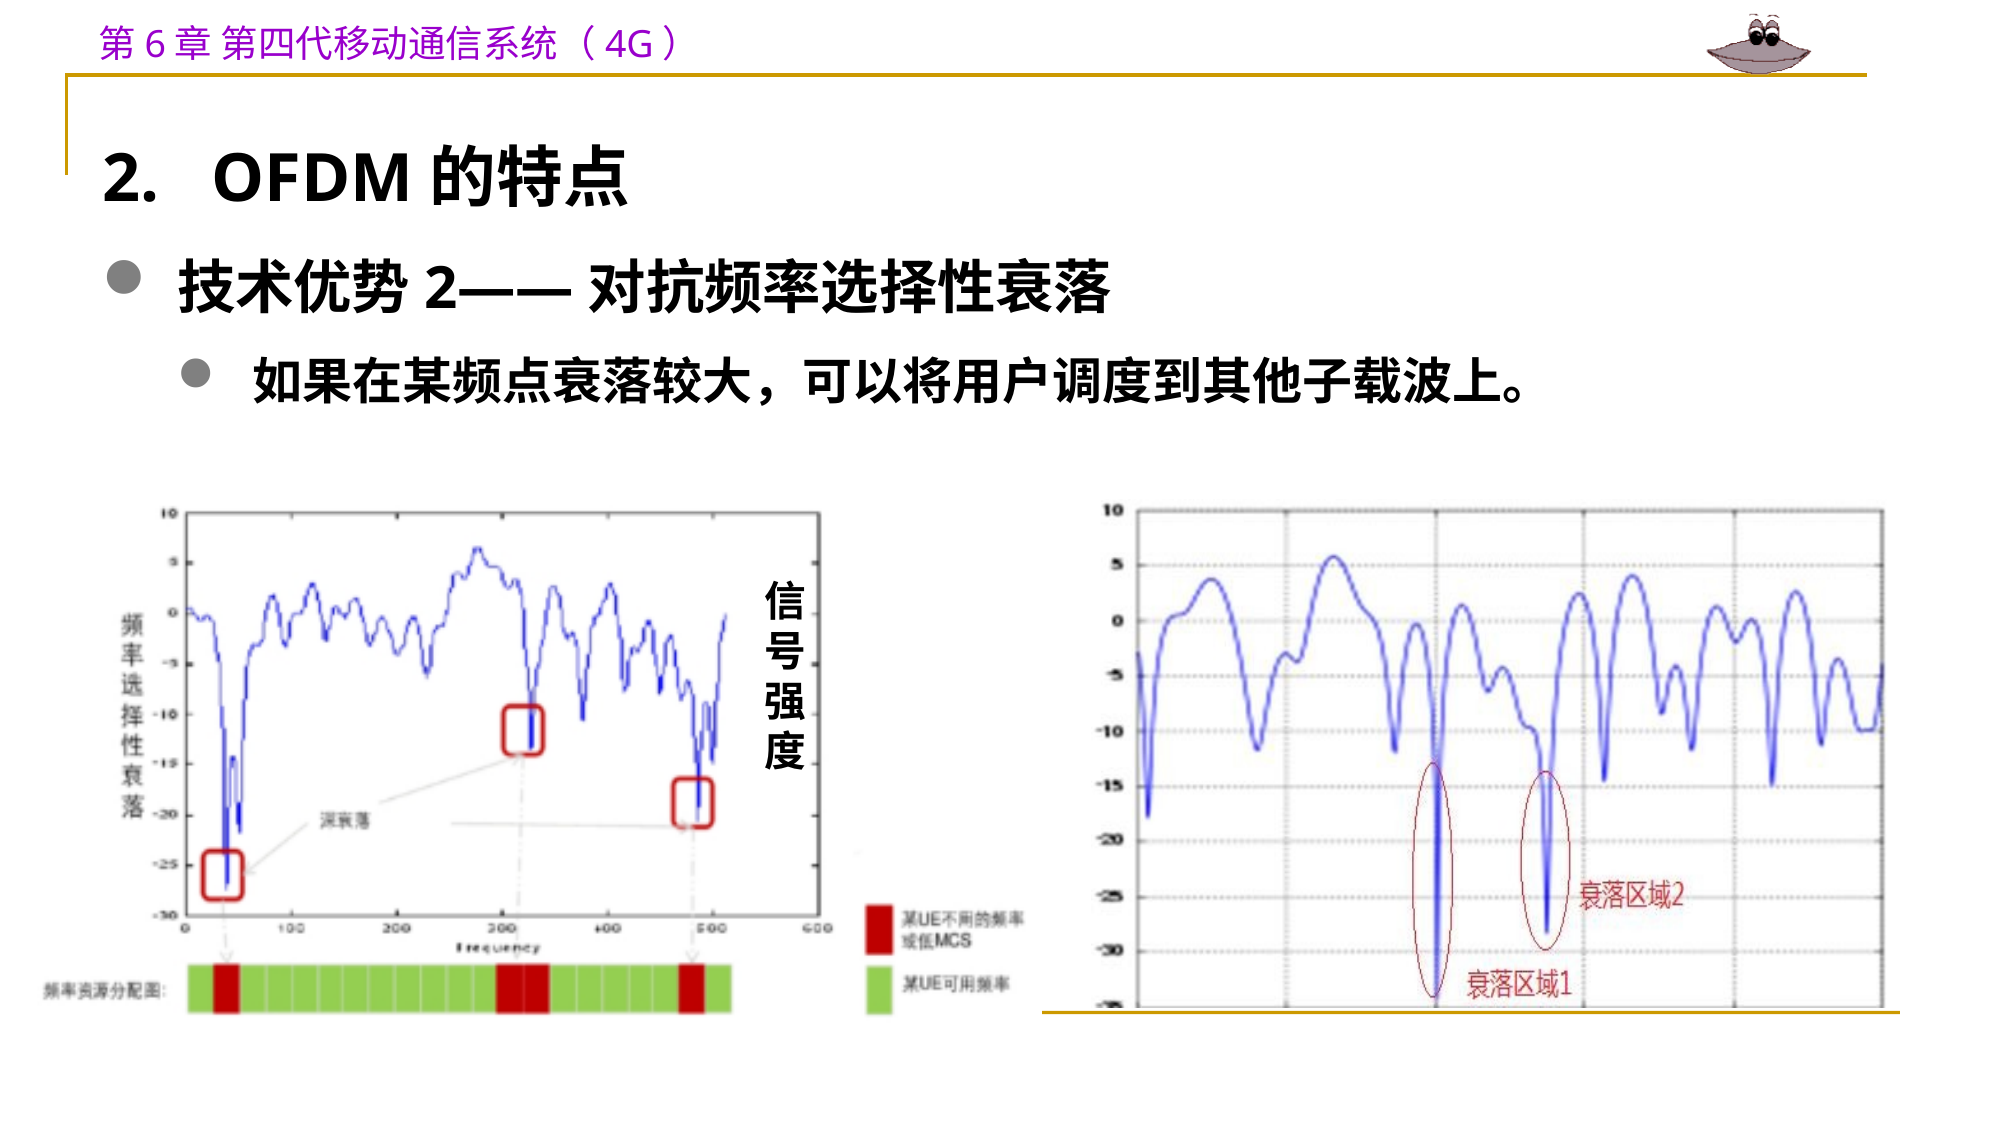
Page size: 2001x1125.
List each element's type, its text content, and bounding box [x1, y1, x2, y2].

picture [1091, 499, 1888, 1008]
picture [1650, 0, 1817, 87]
picture [37, 480, 1042, 1030]
text_box 2. OFDM的特点 技术优势2——对抗频率选择性衰落 如果在某频点衰落较大，可以将用户调度到其他子载波上。 [87, 87, 1529, 418]
